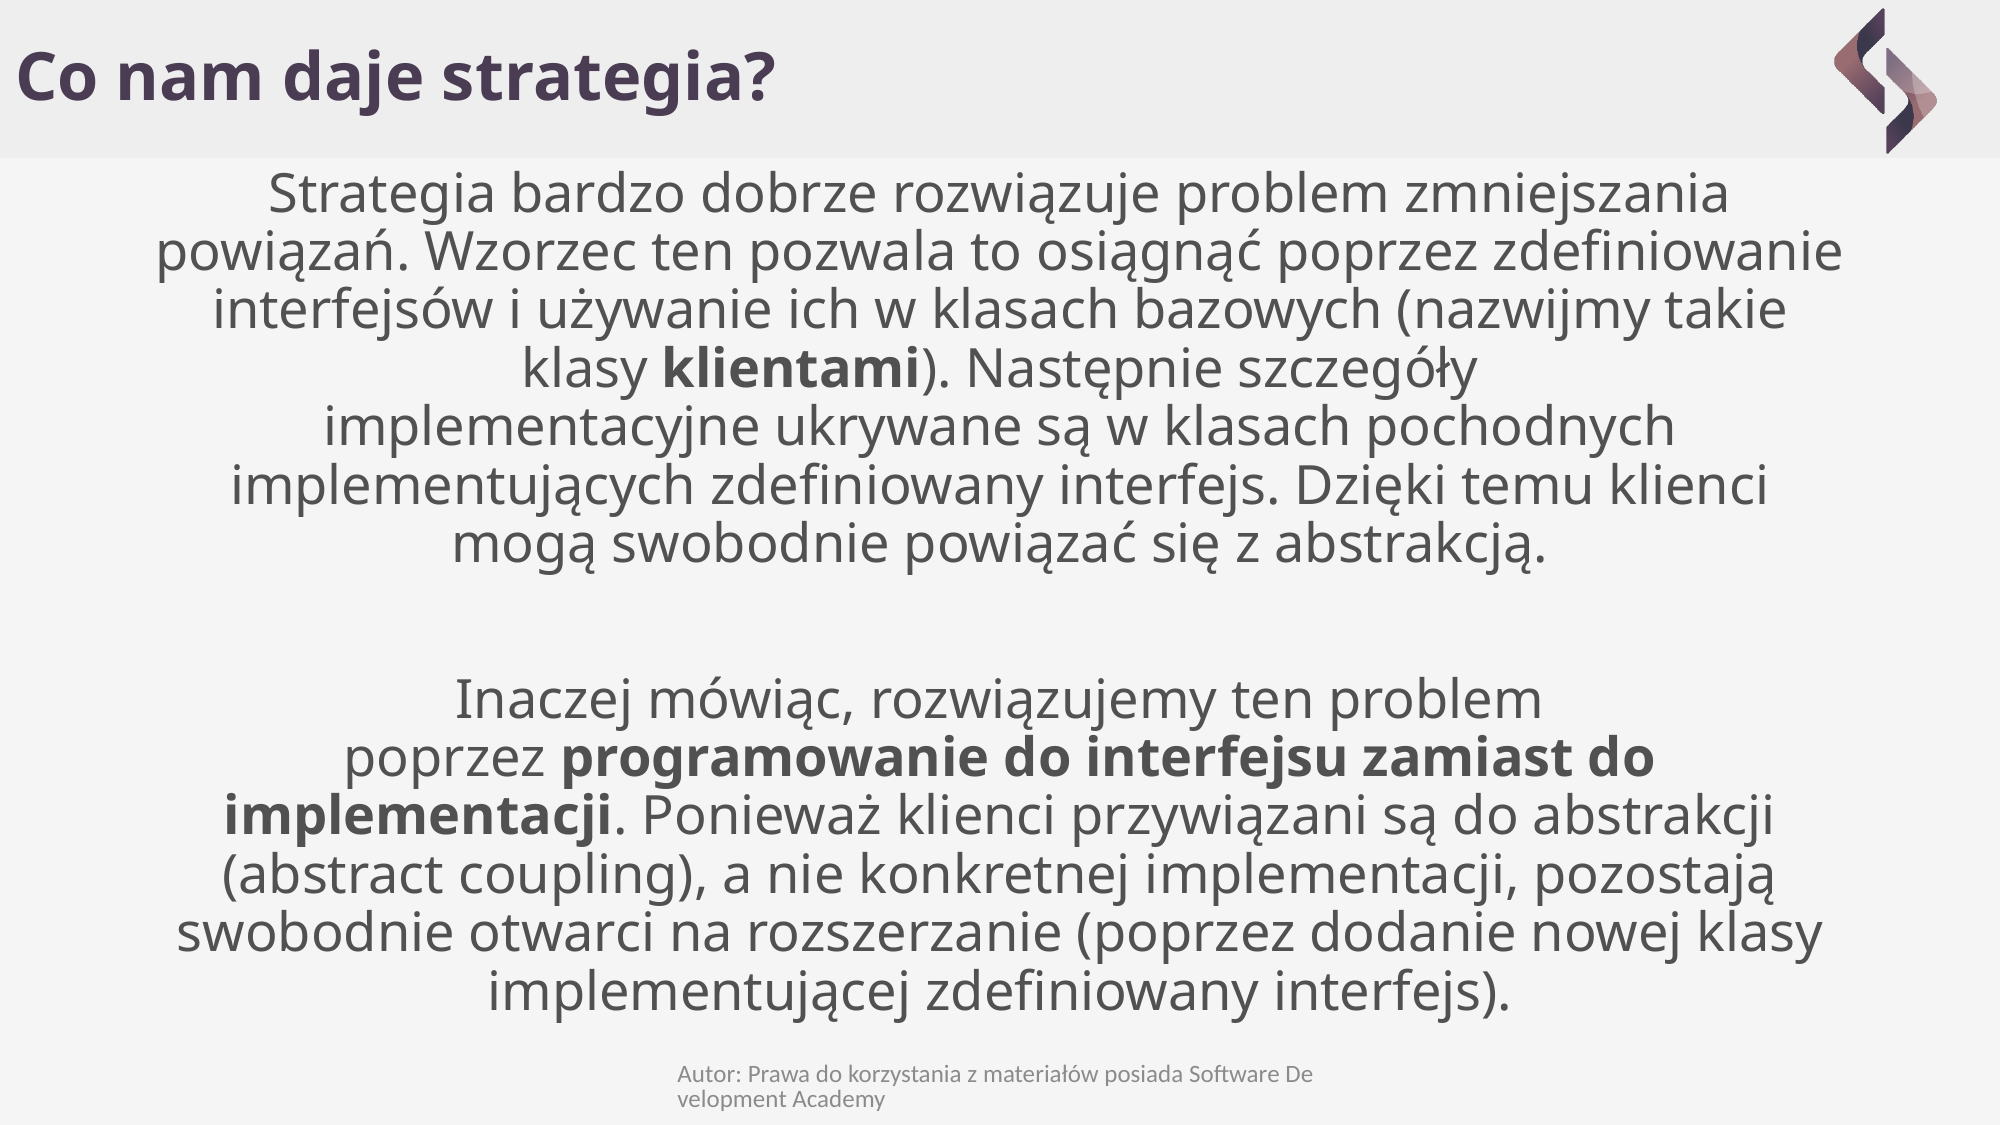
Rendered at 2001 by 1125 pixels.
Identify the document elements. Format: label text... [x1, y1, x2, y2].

picture [1788, 0, 2001, 166]
title Co nam daje strategia? [0, 0, 1788, 158]
footer Autor: Prawa do korzystania z materiałów posiada Software Development Academy [662, 1042, 1338, 1103]
list Strategia bardzo dobrze rozwiązuje problem zmniejszania powiązań. Wzorzec ten pozwala to osiągnąć poprzez zdefiniowanie interfejsów i używanie ich w klasach bazowych (nazwijmy takie klasy klientami). Następnie szczegóły implementacyjne ukrywane są w klasach pochodnych implementujących zdefiniowany interfejs. Dzięki temu klienci mogą swobodnie powiązać się z abstrakcją. Inaczej mówiąc, rozwiązujemy ten problem poprzez programowanie do interfejsu zamiast do implementacji. Ponieważ klienci przywiązani są do abstrakcji (abstract coupling), a nie konkretnej implementacji, pozostają swobodnie otwarci na rozszerzanie (poprzez dodanie nowej klasy implementującej zdefiniowany interfejs). [137, 157, 1863, 1030]
